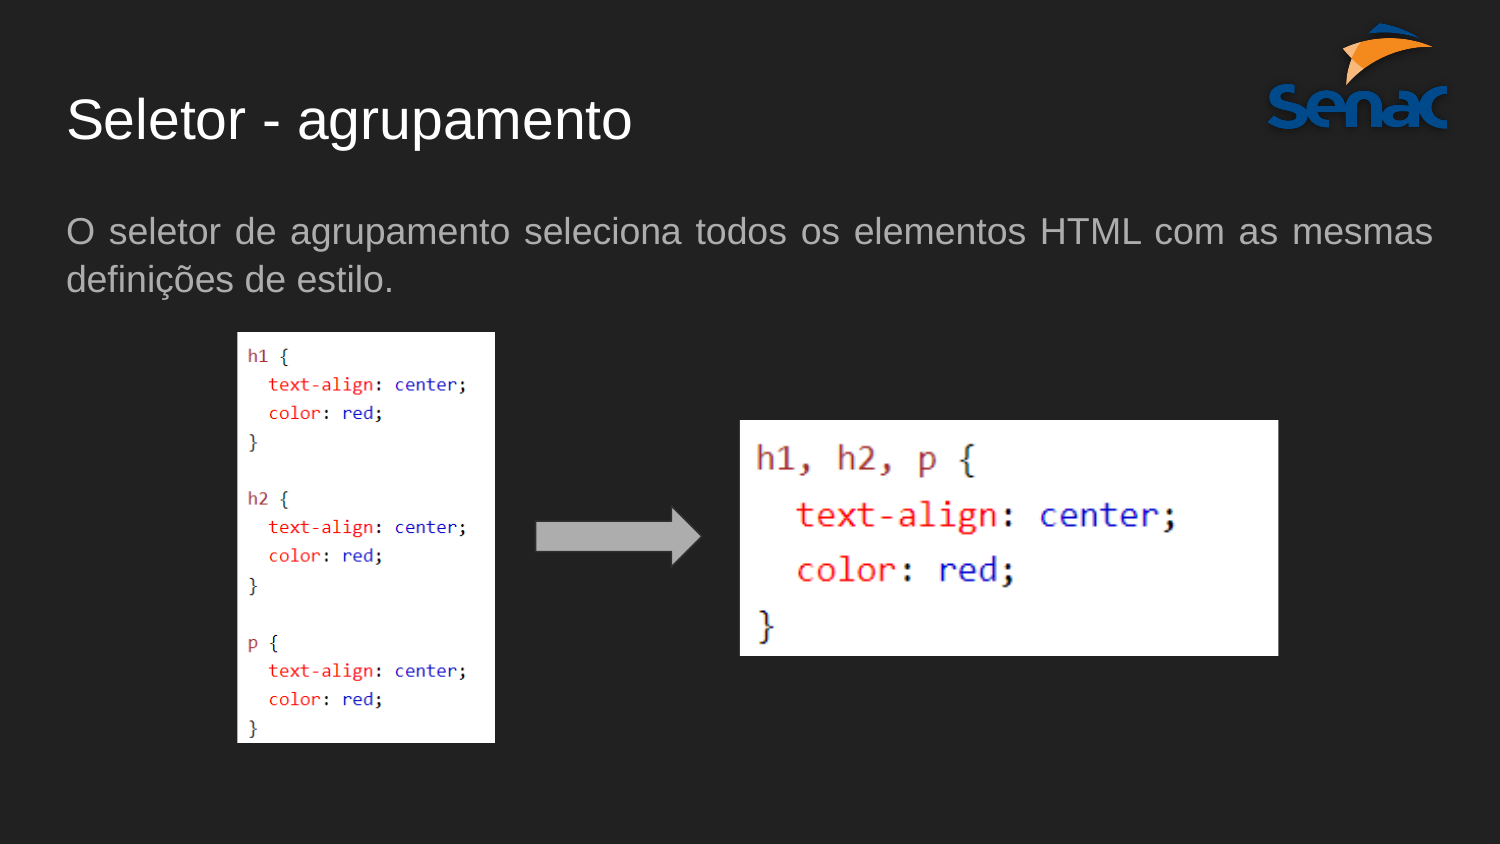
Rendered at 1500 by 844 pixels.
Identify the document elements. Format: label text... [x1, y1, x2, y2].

title Seletor - agrupamento [51, 72, 1268, 167]
text_box [535, 505, 702, 567]
picture [236, 332, 496, 744]
picture [1266, 22, 1448, 129]
list O seletor de agrupamento seleciona todos os elementos HTML com as mesmas definições de estilo. [51, 189, 1449, 750]
picture [739, 419, 1279, 656]
